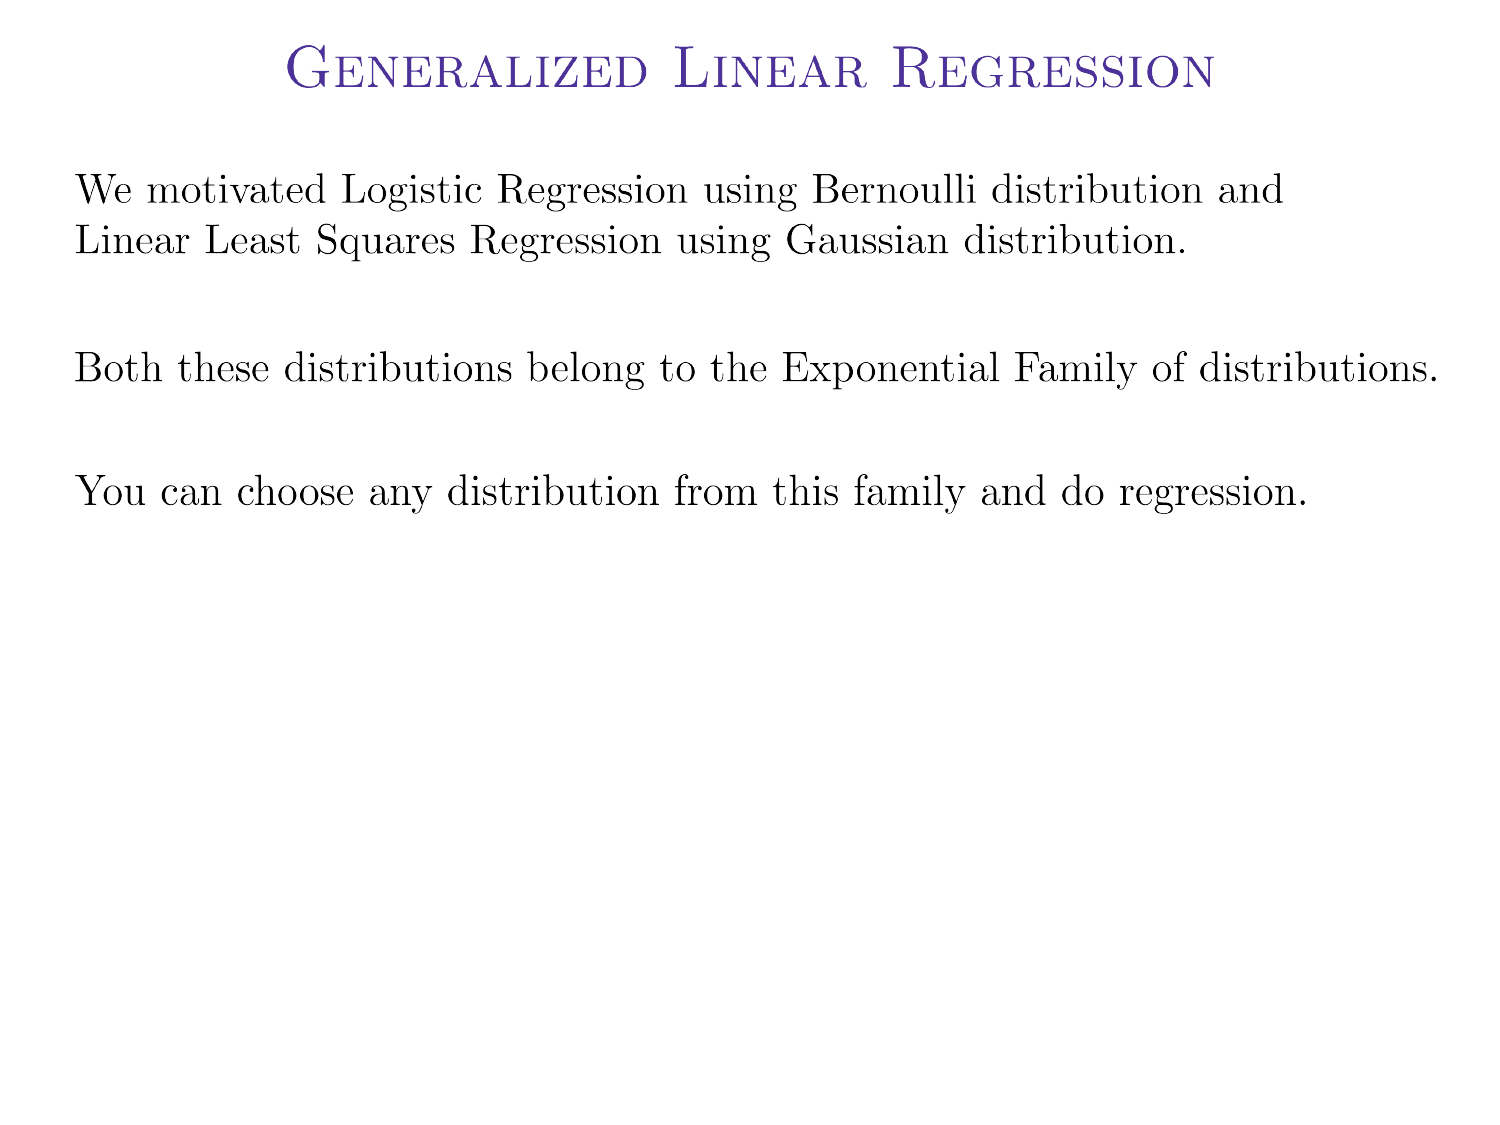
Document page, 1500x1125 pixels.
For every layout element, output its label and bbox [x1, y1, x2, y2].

picture [74, 351, 1436, 390]
picture [75, 474, 1305, 514]
picture [287, 45, 1214, 89]
picture [74, 172, 1283, 262]
